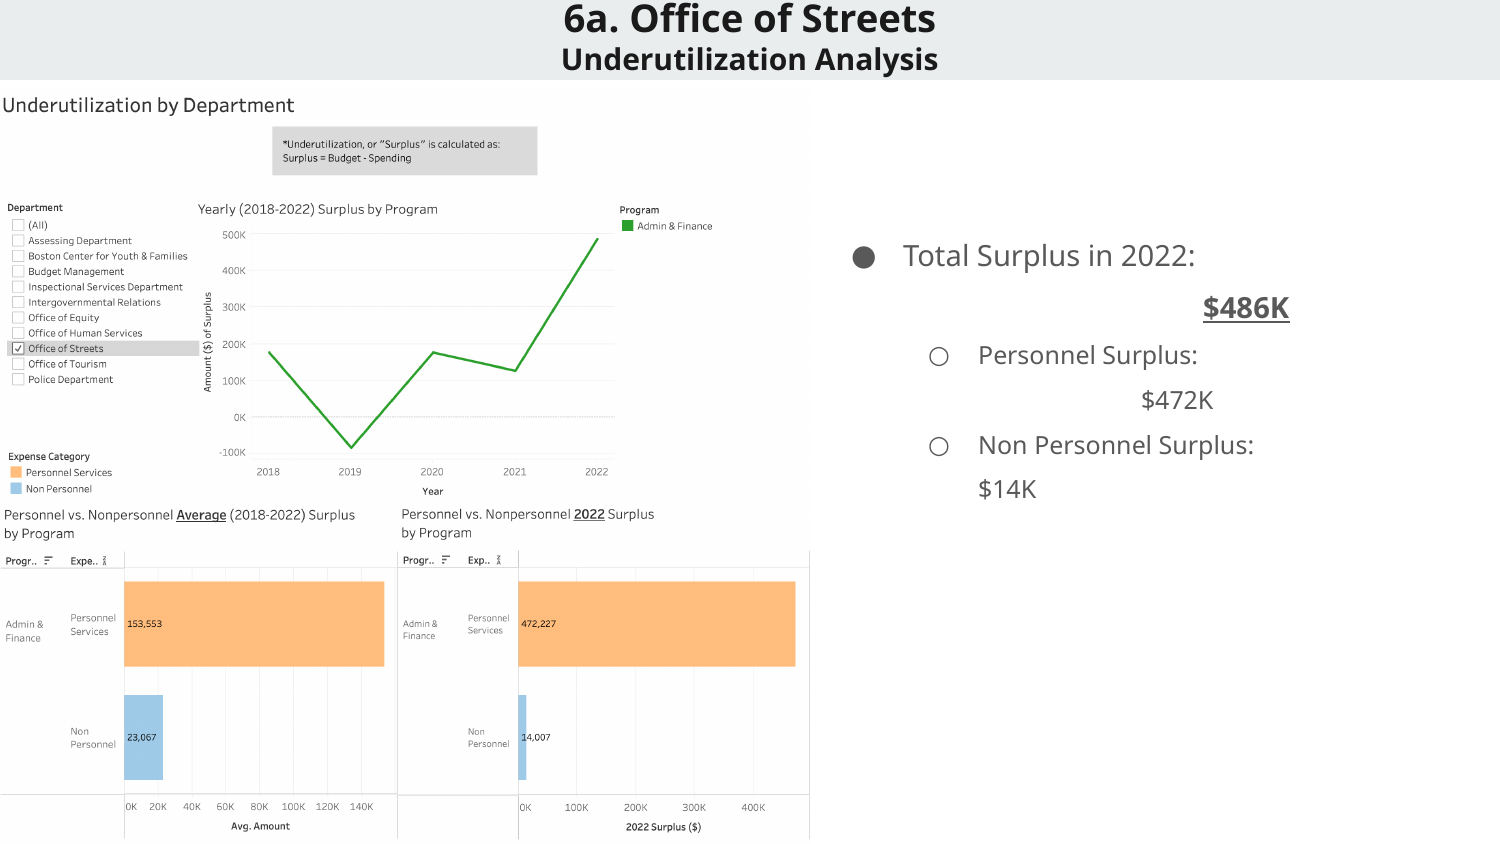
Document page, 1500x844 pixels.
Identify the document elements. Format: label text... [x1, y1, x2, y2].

title 6a. Office of Streets Underutilization Analysis [51, 0, 1449, 74]
text_box Total Surplus in 2022: $486K Personnel Surplus: $472K Non Personnel Surplus: $14K [816, 204, 1463, 568]
picture [0, 85, 812, 844]
